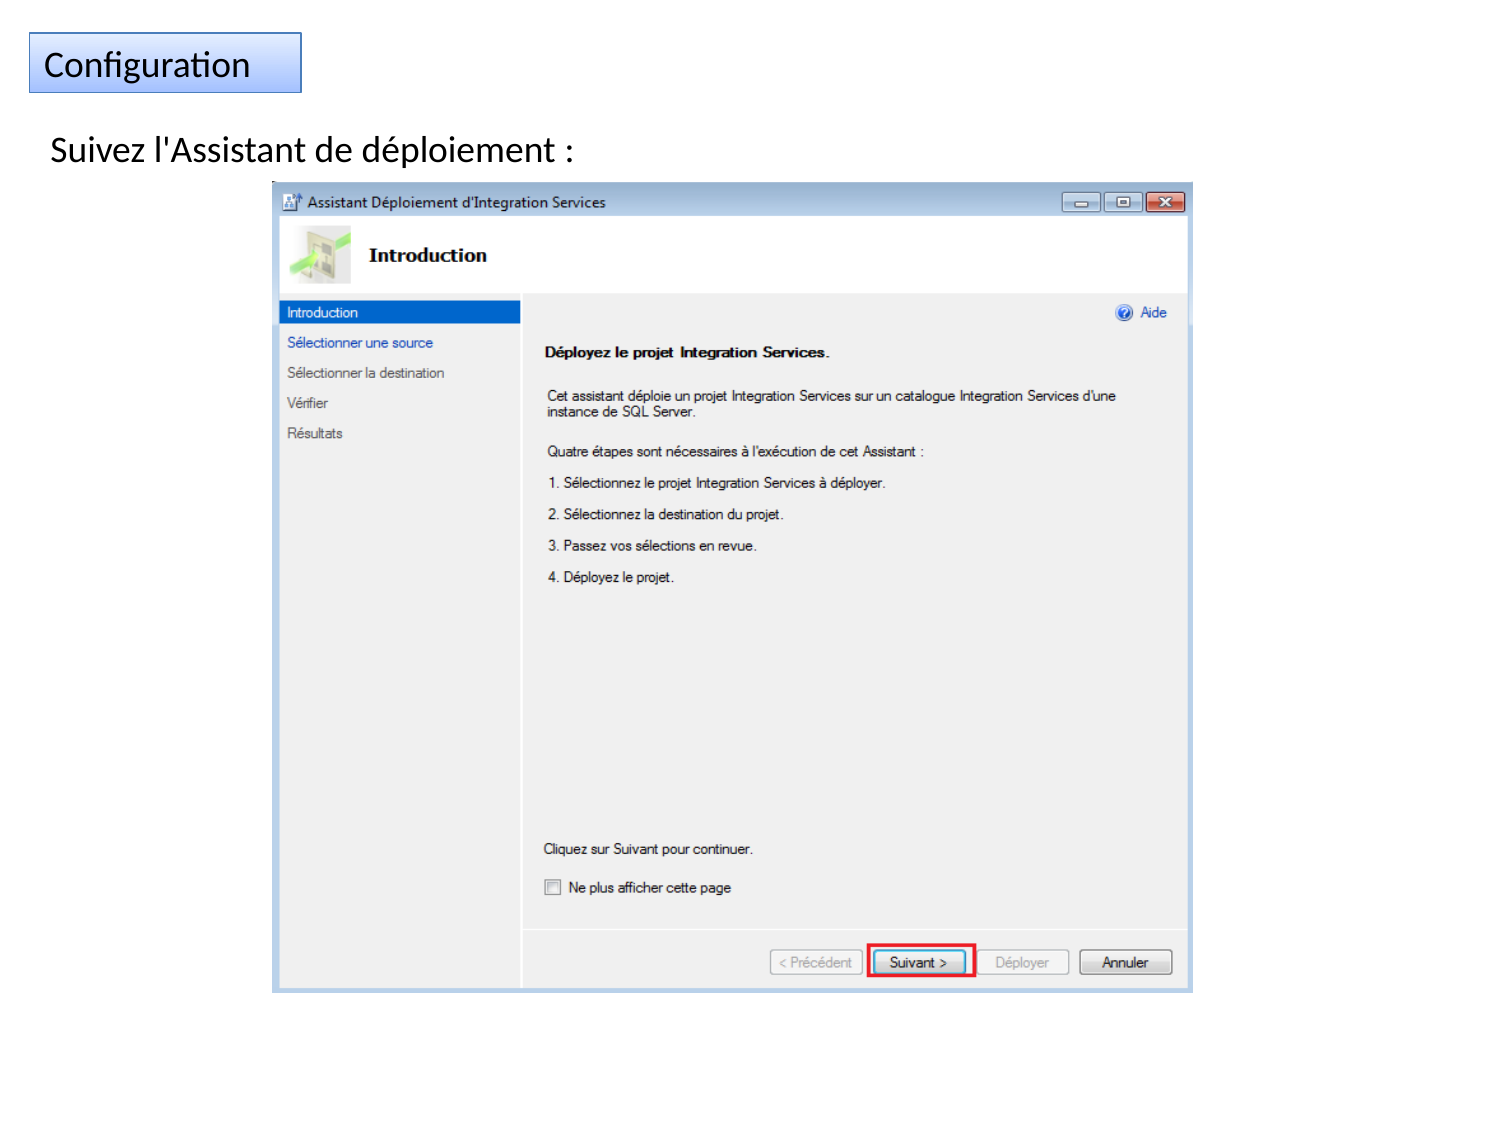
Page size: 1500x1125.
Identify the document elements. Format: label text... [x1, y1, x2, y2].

picture [272, 180, 1194, 993]
text_box Configuration [29, 32, 302, 93]
text_box Suivez l'Assistant de déploiement : [35, 118, 1471, 268]
